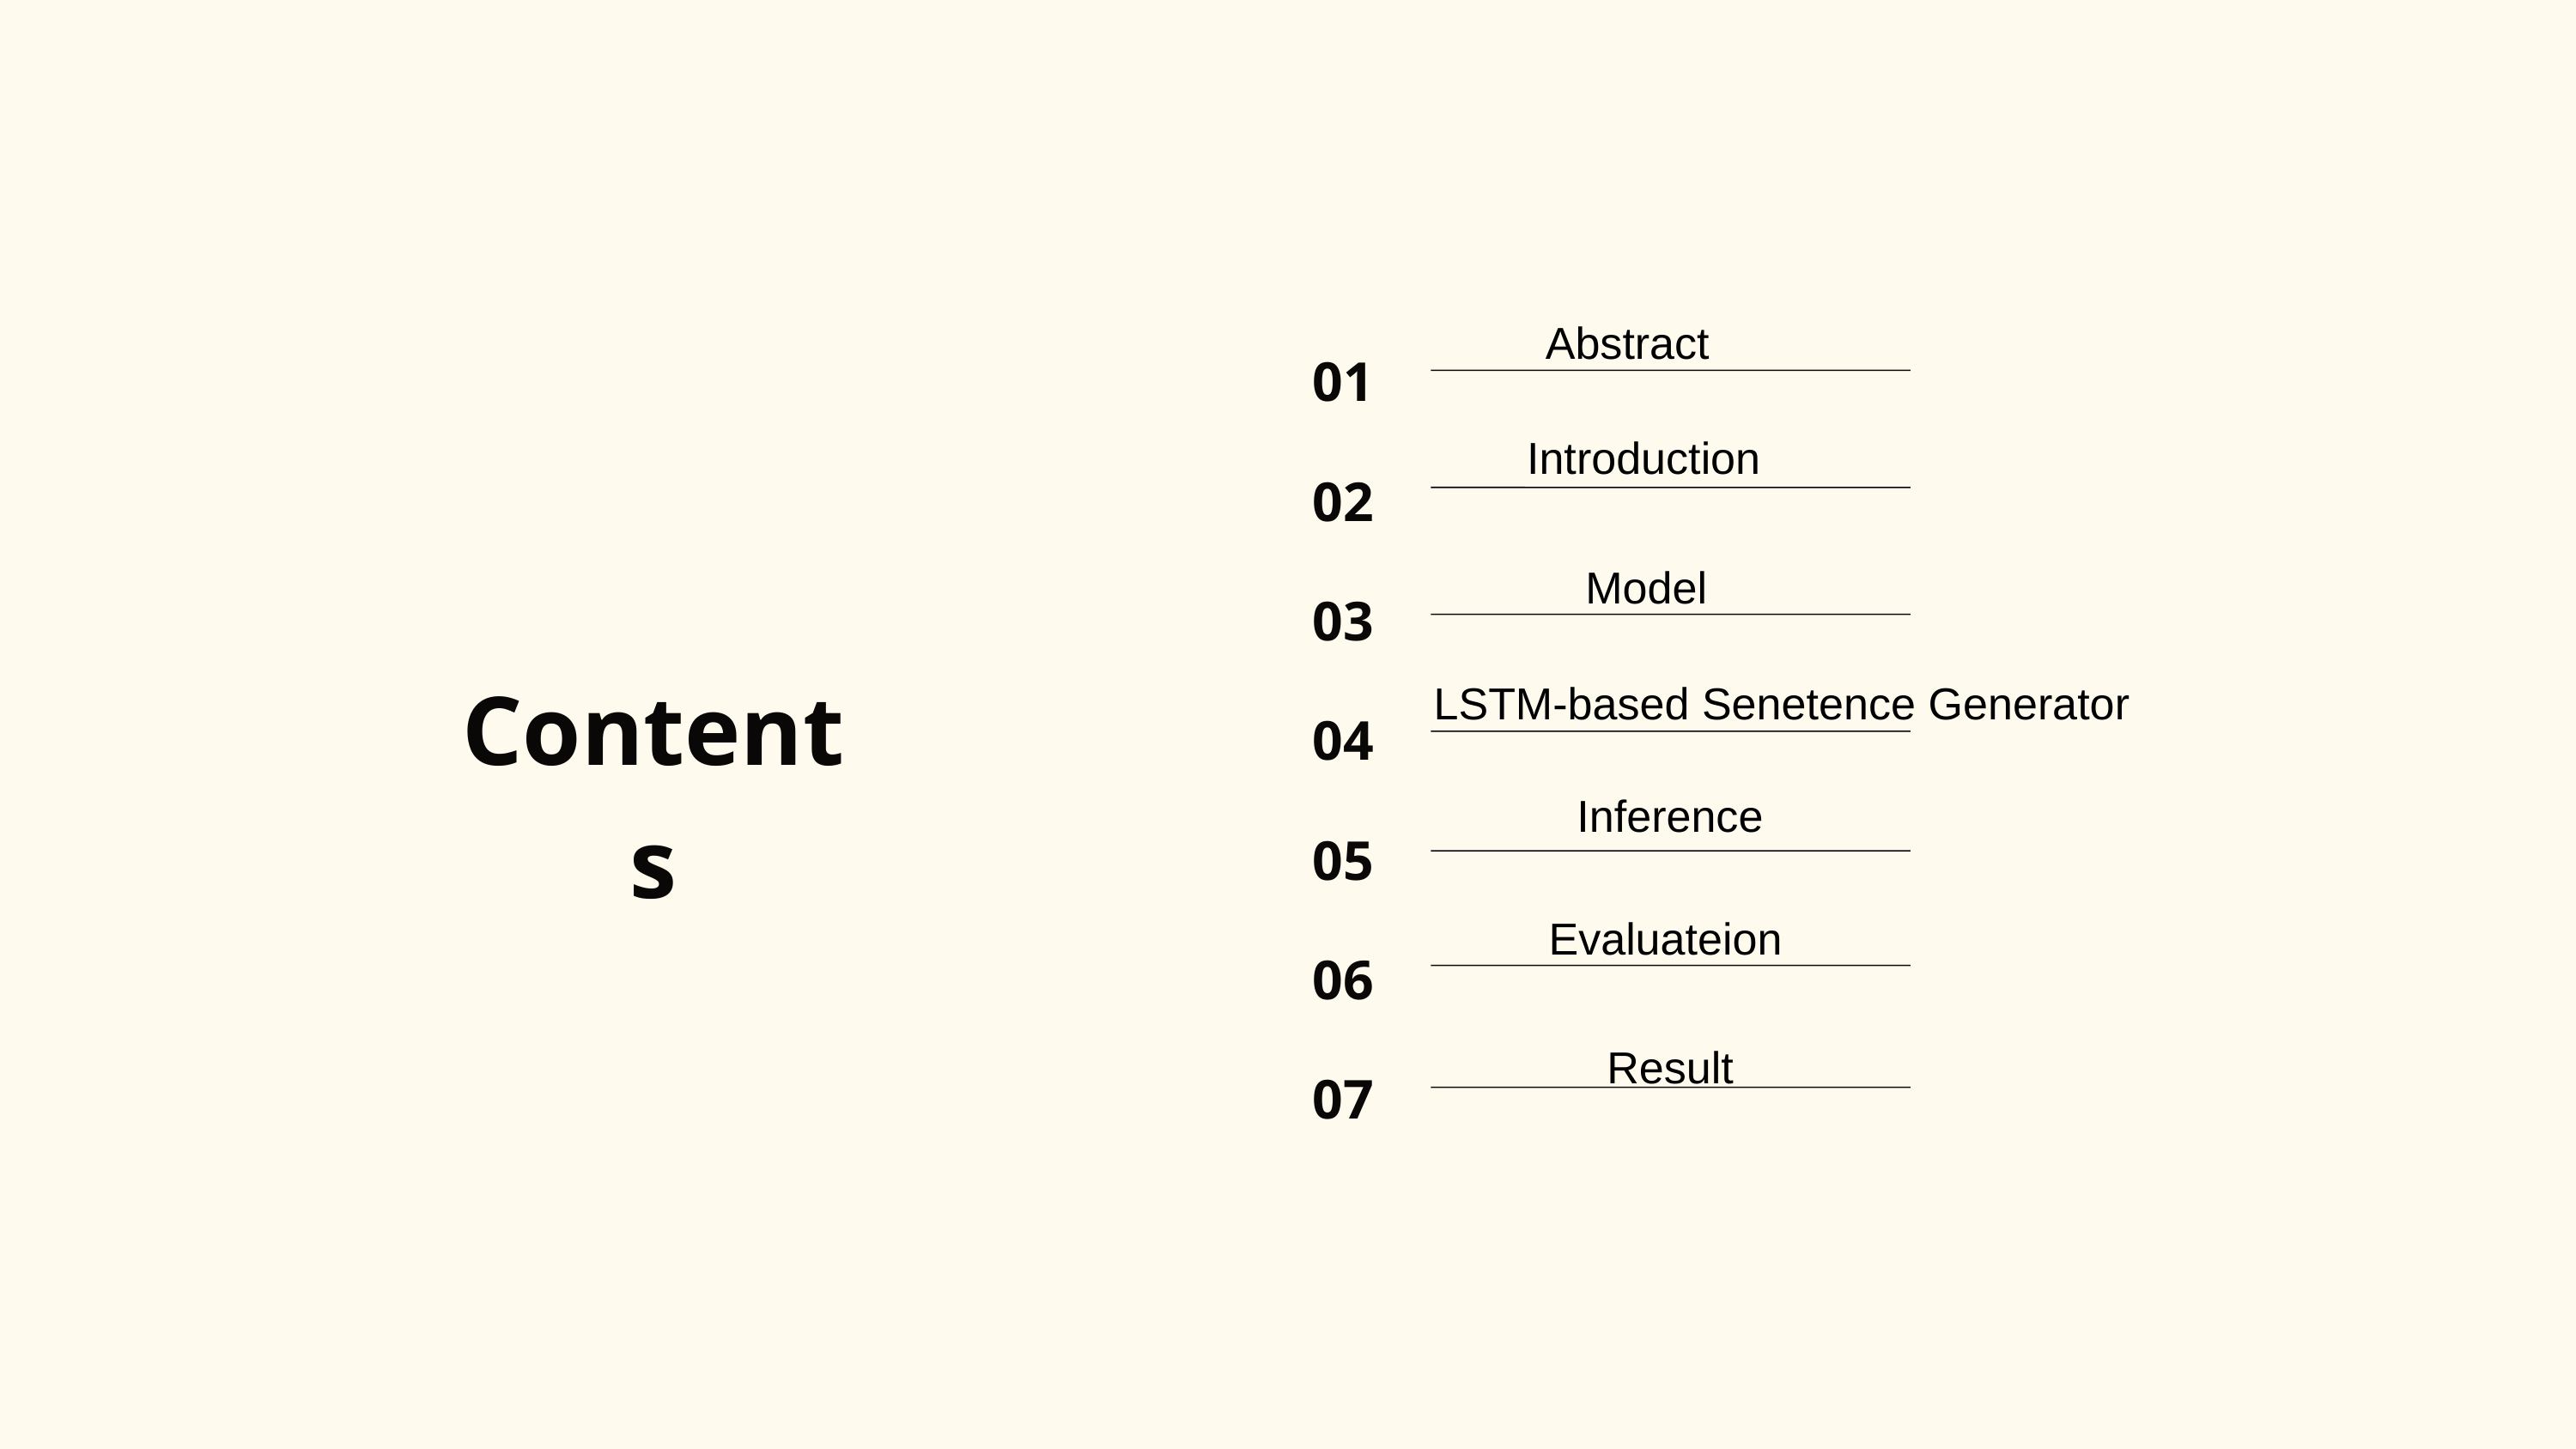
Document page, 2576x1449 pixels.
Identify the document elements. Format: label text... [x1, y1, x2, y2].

text_box LSTM-based Senetence Generator [1420, 669, 2143, 736]
text_box Inference [1564, 781, 1777, 848]
text_box Evaluateion [1535, 904, 1795, 971]
text_box Introduction [1514, 422, 1774, 489]
text_box 01 02 03 04 05 06 07 [1312, 292, 1378, 1131]
text_box Contents [446, 651, 860, 918]
text_box Model [1572, 552, 1720, 619]
text_box Result [1594, 1032, 1747, 1099]
text_box Abstract [1532, 307, 1722, 375]
